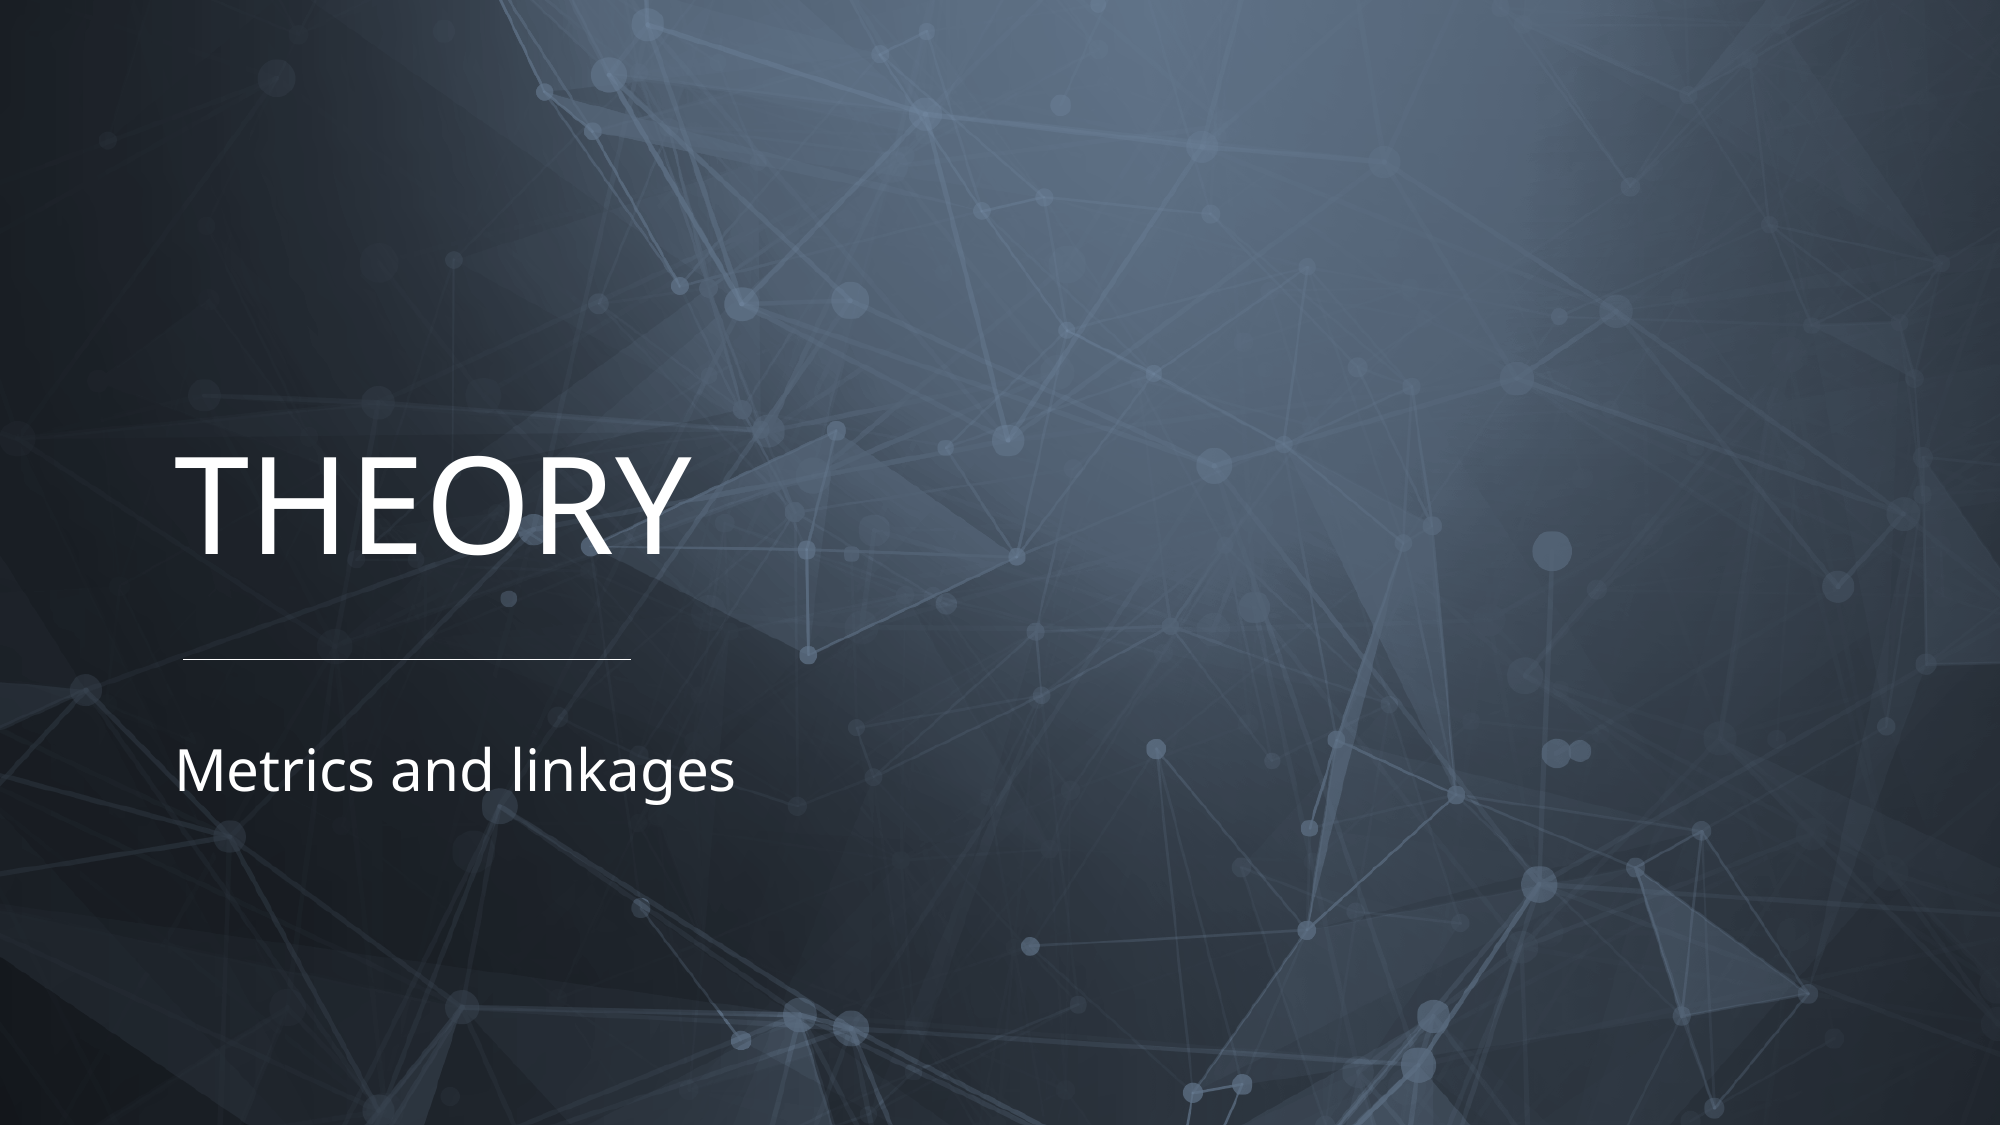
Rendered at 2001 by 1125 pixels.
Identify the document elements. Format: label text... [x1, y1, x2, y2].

text_box theory [159, 430, 1857, 589]
text_box Metrics and linkages [159, 734, 1853, 806]
